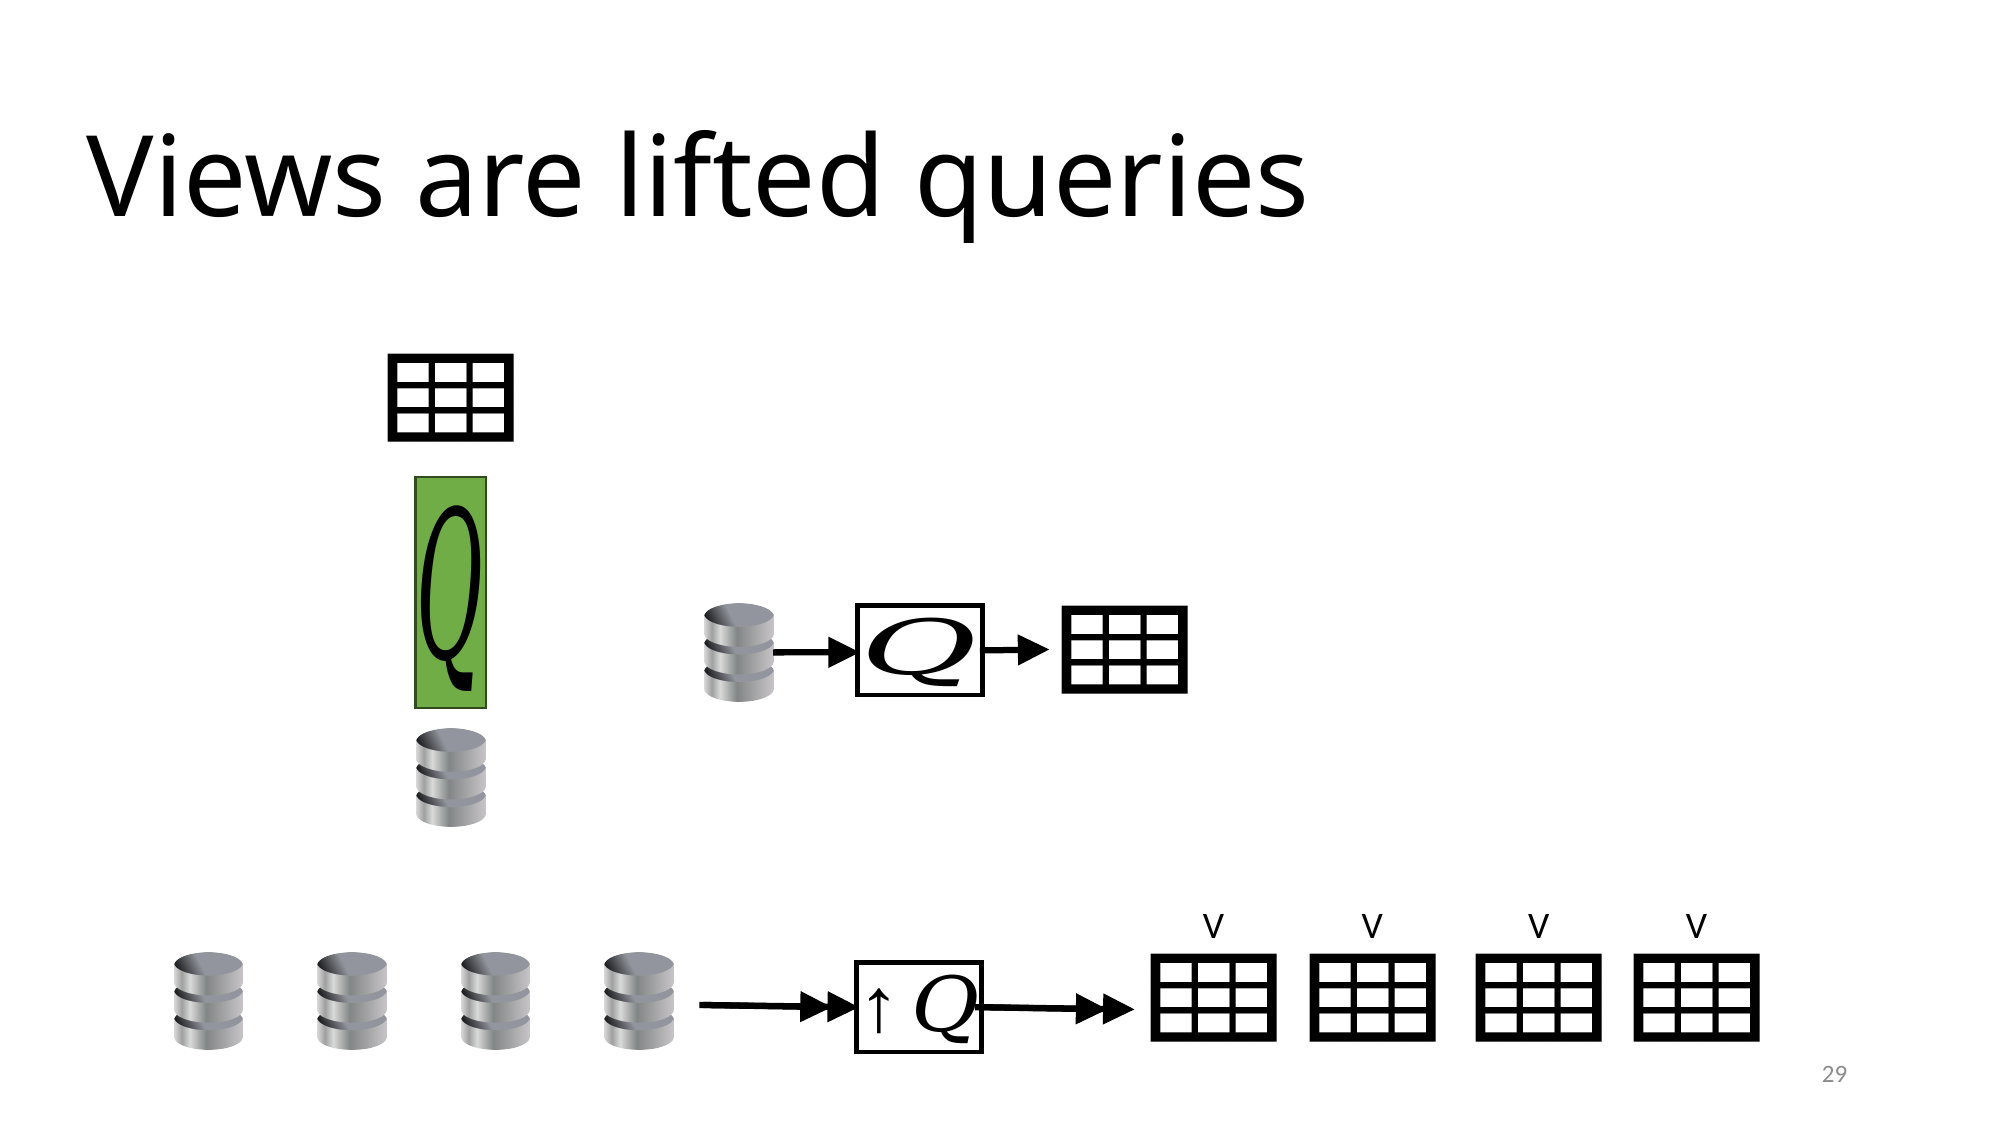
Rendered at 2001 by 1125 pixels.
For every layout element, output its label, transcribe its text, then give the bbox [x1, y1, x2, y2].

picture [704, 603, 774, 702]
picture [375, 322, 526, 473]
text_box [832, 1004, 859, 1008]
picture [604, 952, 674, 1050]
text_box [1463, 893, 1614, 1073]
picture [416, 728, 486, 827]
picture [461, 952, 530, 1050]
picture [1049, 574, 1200, 725]
title Views are lifted queries [71, 104, 1929, 255]
picture [317, 952, 387, 1050]
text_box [703, 1004, 832, 1008]
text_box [1297, 893, 1448, 1073]
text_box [1621, 893, 1772, 1073]
picture [174, 952, 243, 1050]
slide_number 29 [1798, 1042, 1863, 1103]
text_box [1138, 893, 1289, 1073]
